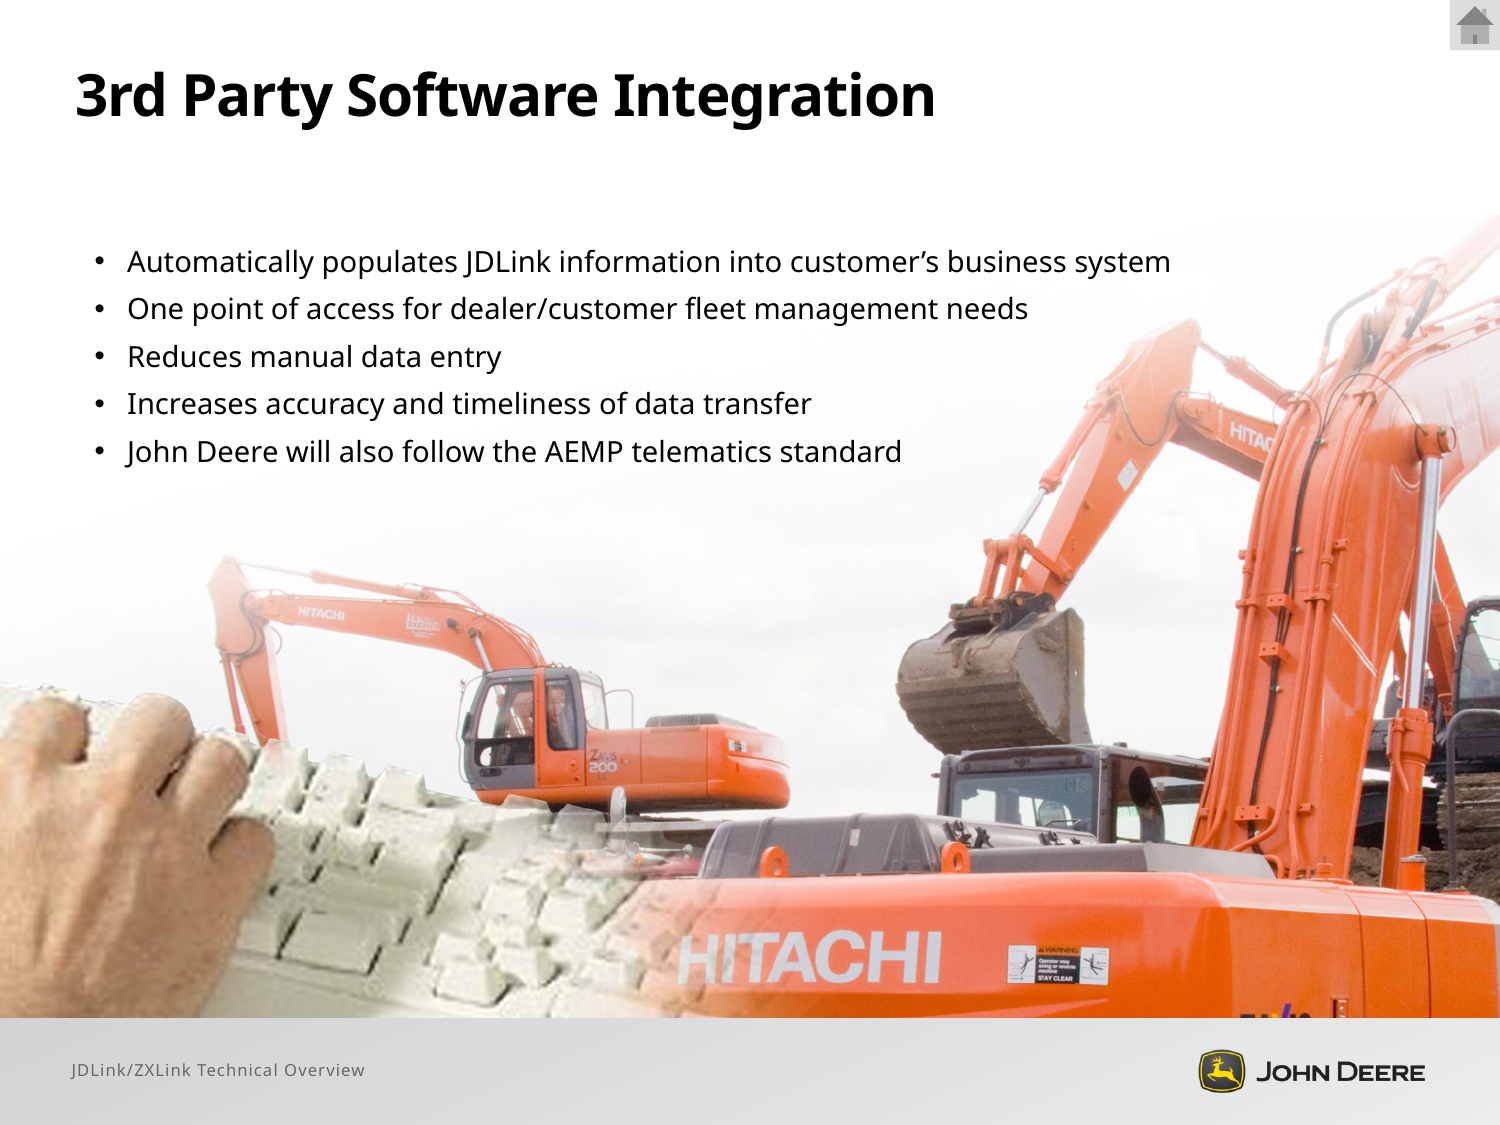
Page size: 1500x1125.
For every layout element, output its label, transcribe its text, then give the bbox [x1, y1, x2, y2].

picture [0, 215, 1500, 1125]
title 3rd Party Software Integration [75, 48, 1425, 155]
